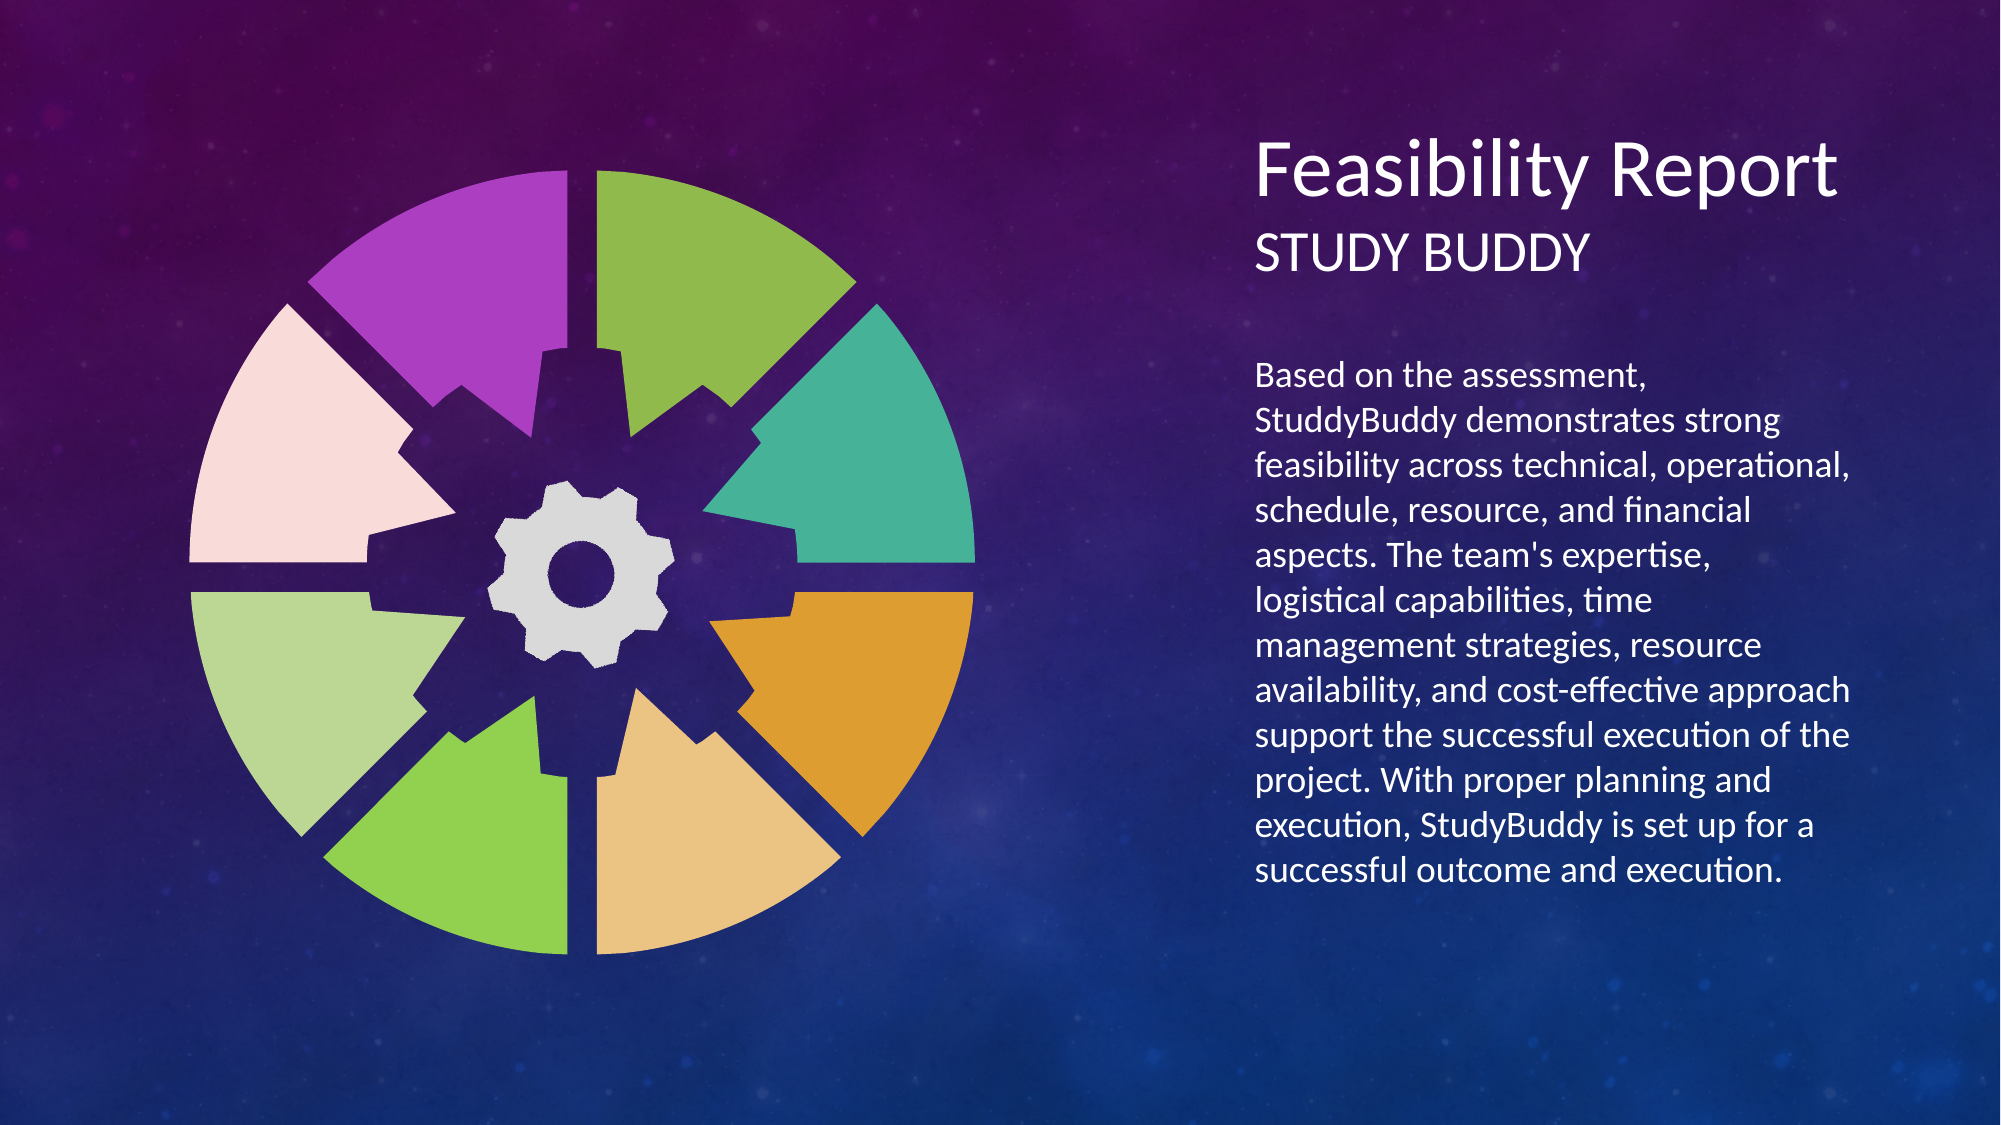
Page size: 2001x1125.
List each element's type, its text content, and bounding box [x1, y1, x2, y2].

text_box [595, 718, 843, 957]
text_box [189, 590, 441, 839]
text_box [595, 168, 859, 439]
picture [0, 0, 2001, 1125]
text_box [720, 590, 975, 839]
text_box Based on the assessment, StuddyBuddy demonstrates strong feasibility across technical, operational, schedule, resource, and financial aspects. The team's expertise, logistical capabilities, time management strategies, resource availability, and cost-effective approach support the successful execution of the project. With proper planning and execution, StudyBuddy is set up for a successful outcome and execution. [1239, 342, 1867, 898]
text_box [720, 301, 977, 565]
text_box [305, 168, 569, 426]
text_box [187, 301, 441, 565]
text_box [321, 718, 569, 957]
text_box Feasibility Report STUDY BUDDY [1239, 106, 1980, 291]
